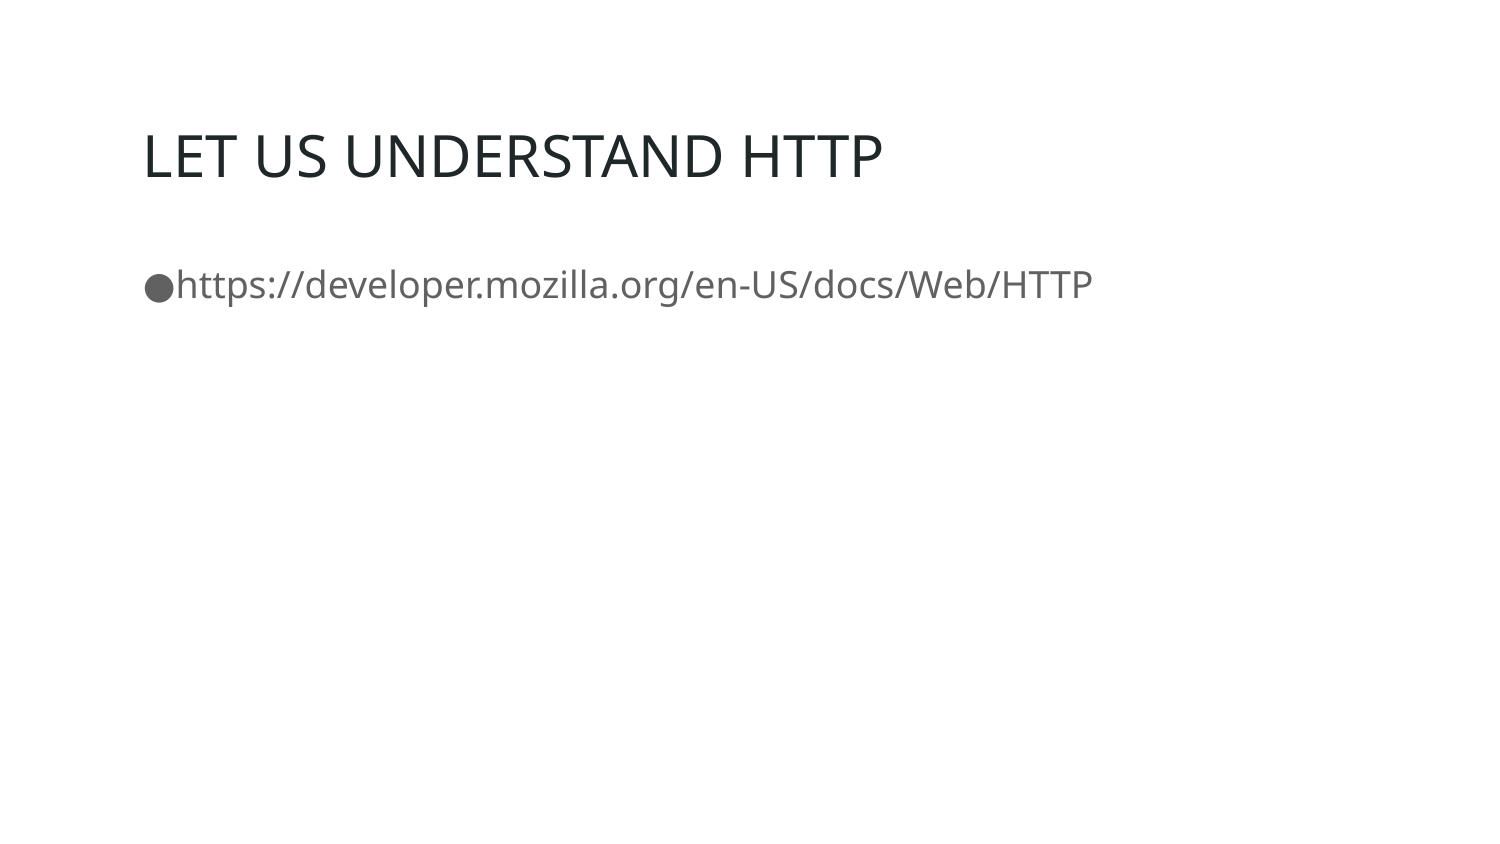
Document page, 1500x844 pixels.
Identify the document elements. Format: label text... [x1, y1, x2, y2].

list https://developer.mozilla.org/en-US/docs/Web/HTTP [131, 261, 1370, 760]
title LET US UNDERSTAND HTTP [131, 59, 1370, 258]
